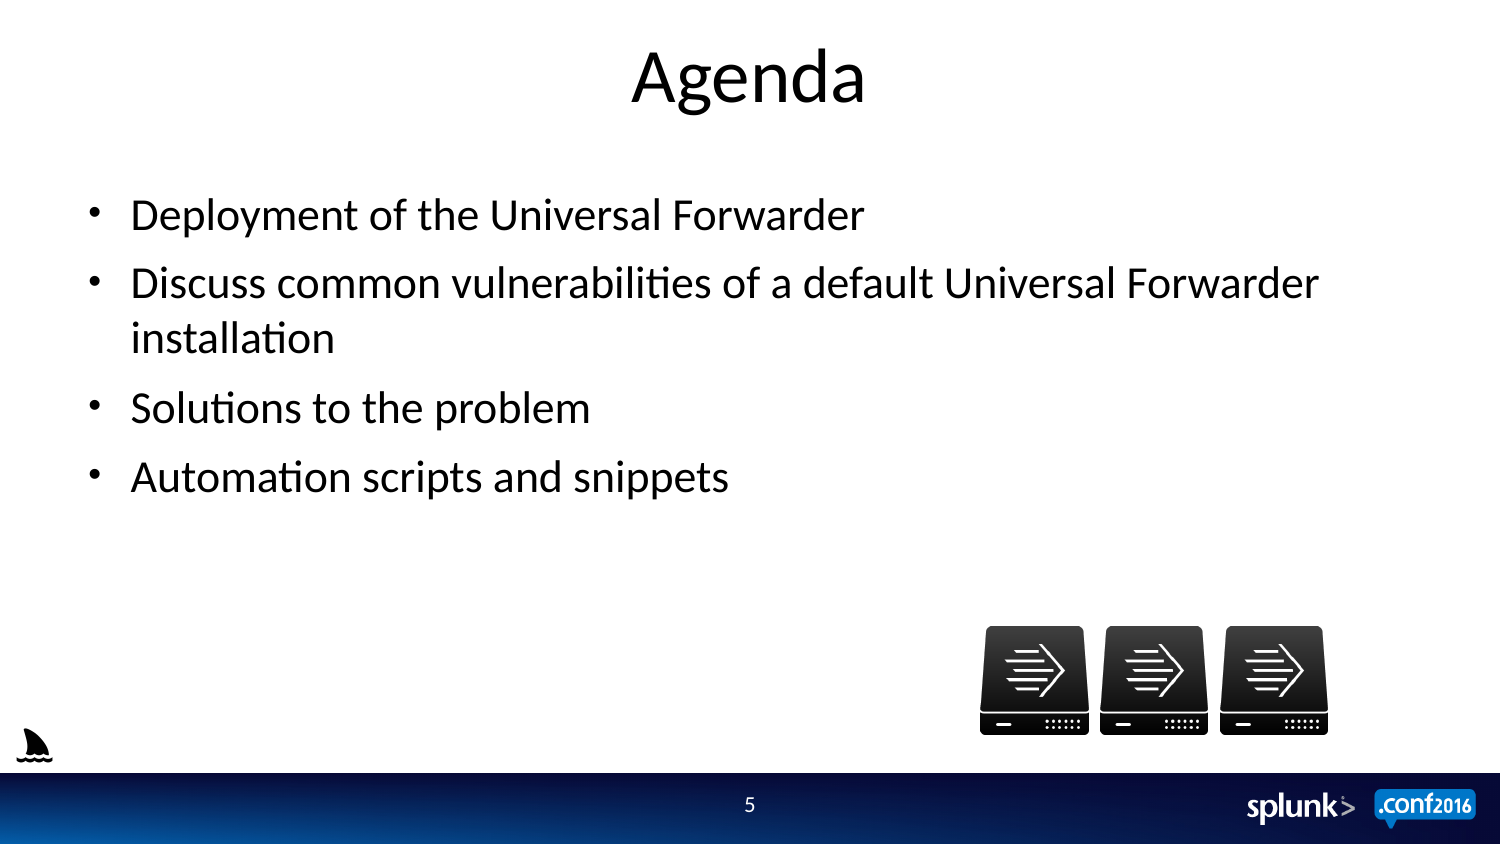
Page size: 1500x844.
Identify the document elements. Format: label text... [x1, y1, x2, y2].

picture [1220, 626, 1329, 735]
picture [980, 626, 1089, 735]
list Deployment of the Universal Forwarder Discuss common vulnerabilities of a default Universal Forwarder installation Solutions to the problem Automation scripts and snippets [75, 177, 1425, 735]
slide_number 5 [718, 782, 782, 825]
picture [0, 773, 1500, 844]
picture [1100, 626, 1209, 735]
title Agenda [0, 1, 1500, 143]
picture [13, 723, 56, 766]
